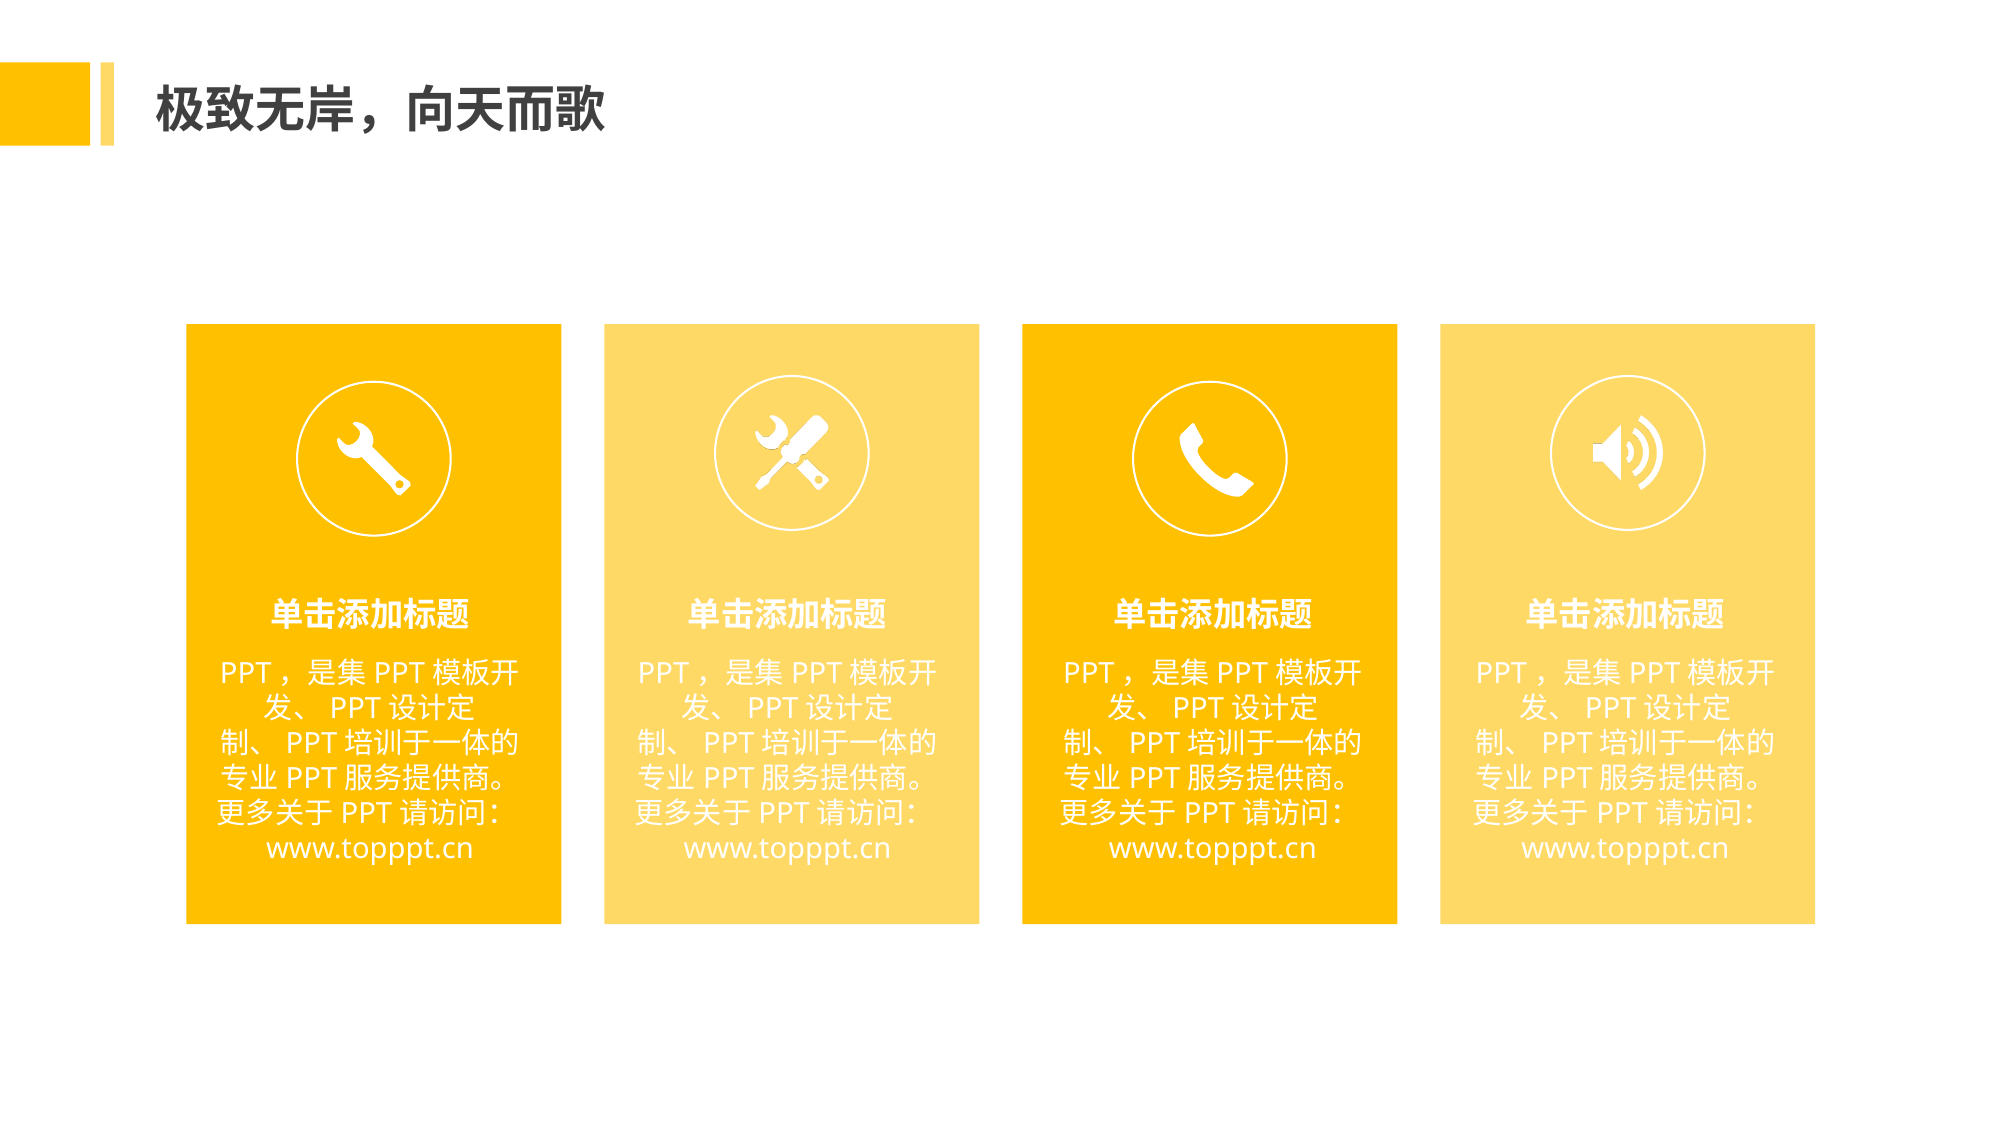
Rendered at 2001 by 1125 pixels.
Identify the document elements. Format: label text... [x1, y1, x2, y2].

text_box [1022, 323, 1398, 925]
text_box 极致无岸，向天而歌 [140, 69, 633, 145]
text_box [0, 62, 115, 146]
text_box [604, 323, 980, 925]
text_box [1440, 323, 1816, 925]
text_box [186, 323, 562, 925]
